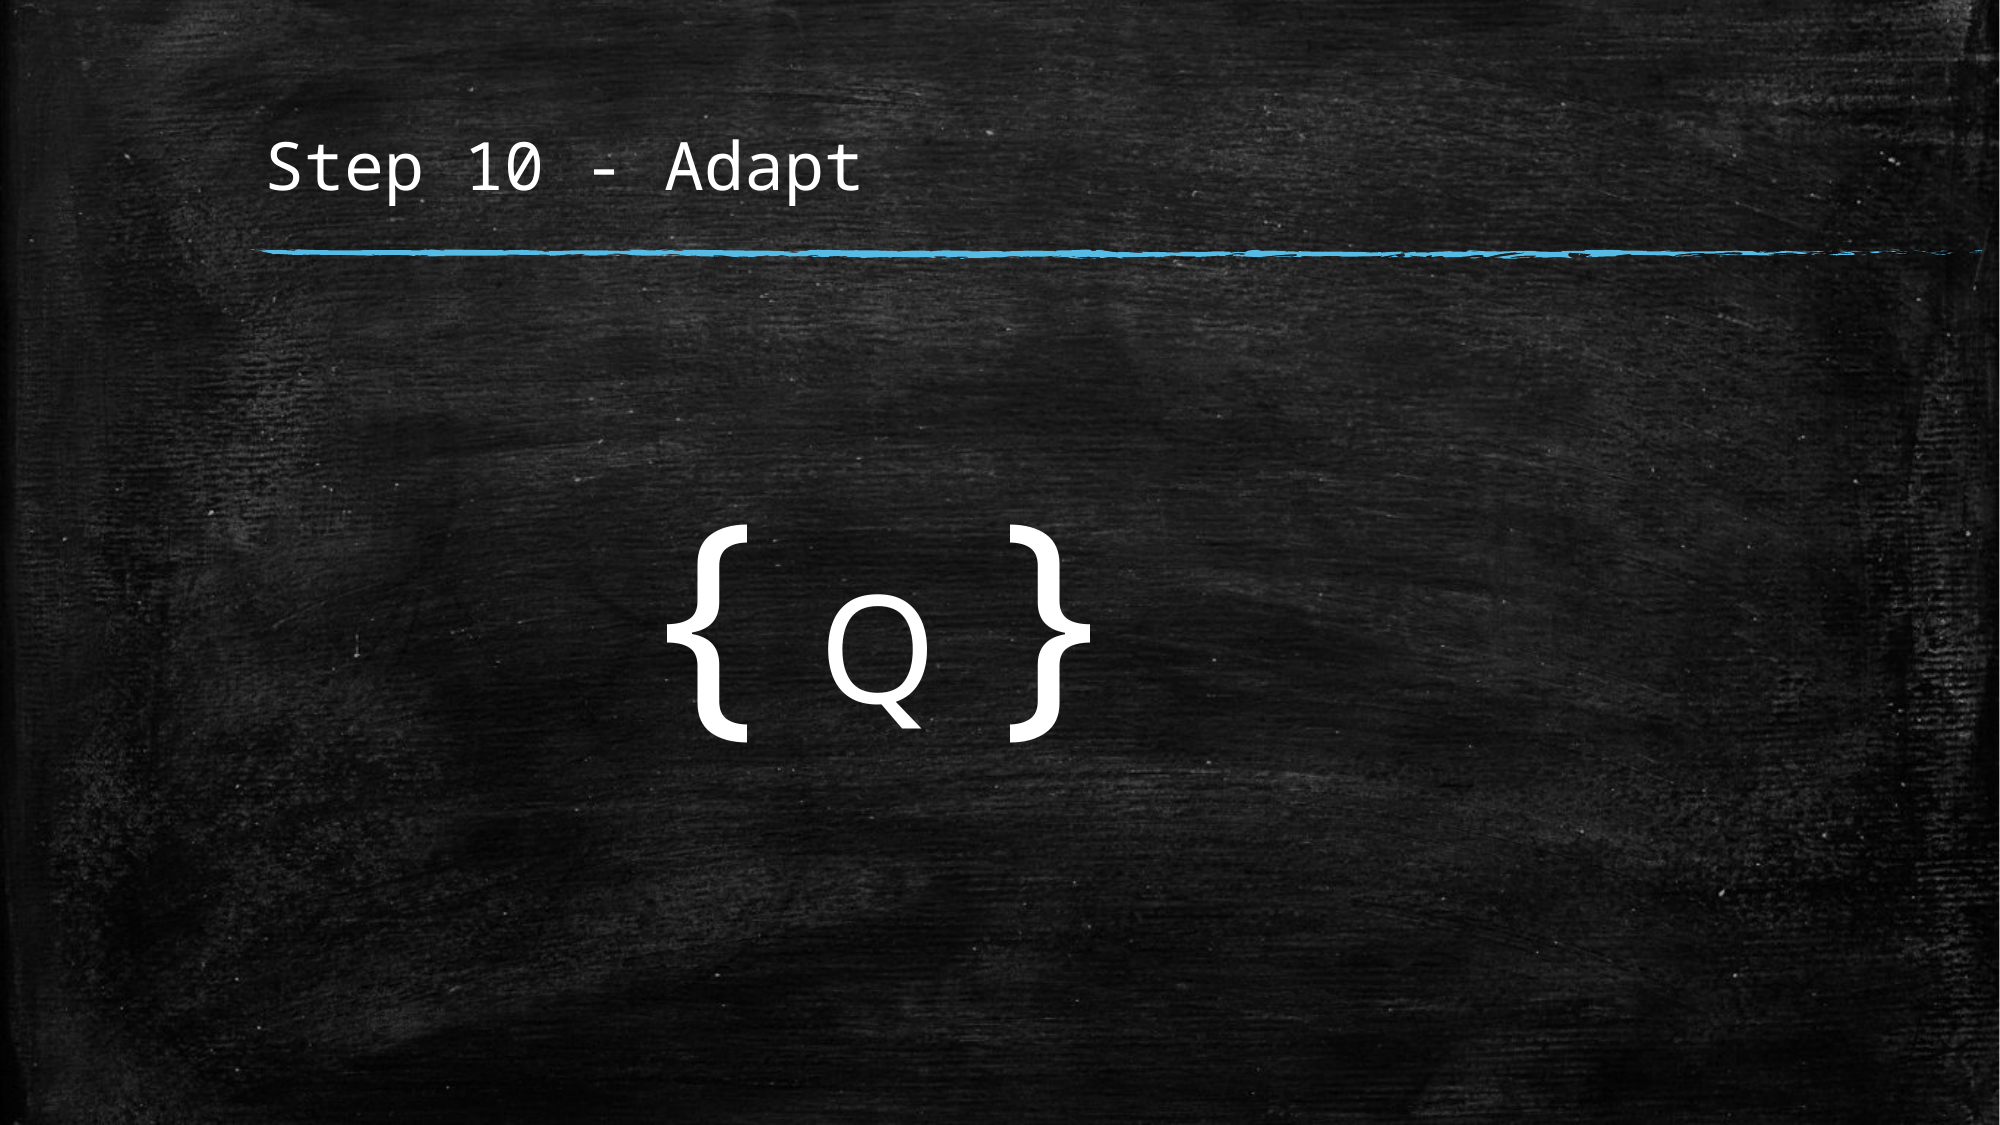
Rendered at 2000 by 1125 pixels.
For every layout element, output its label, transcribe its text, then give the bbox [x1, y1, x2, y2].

text_box { Q } [645, 479, 1331, 765]
title Step 10 - Adapt [249, 45, 1750, 213]
